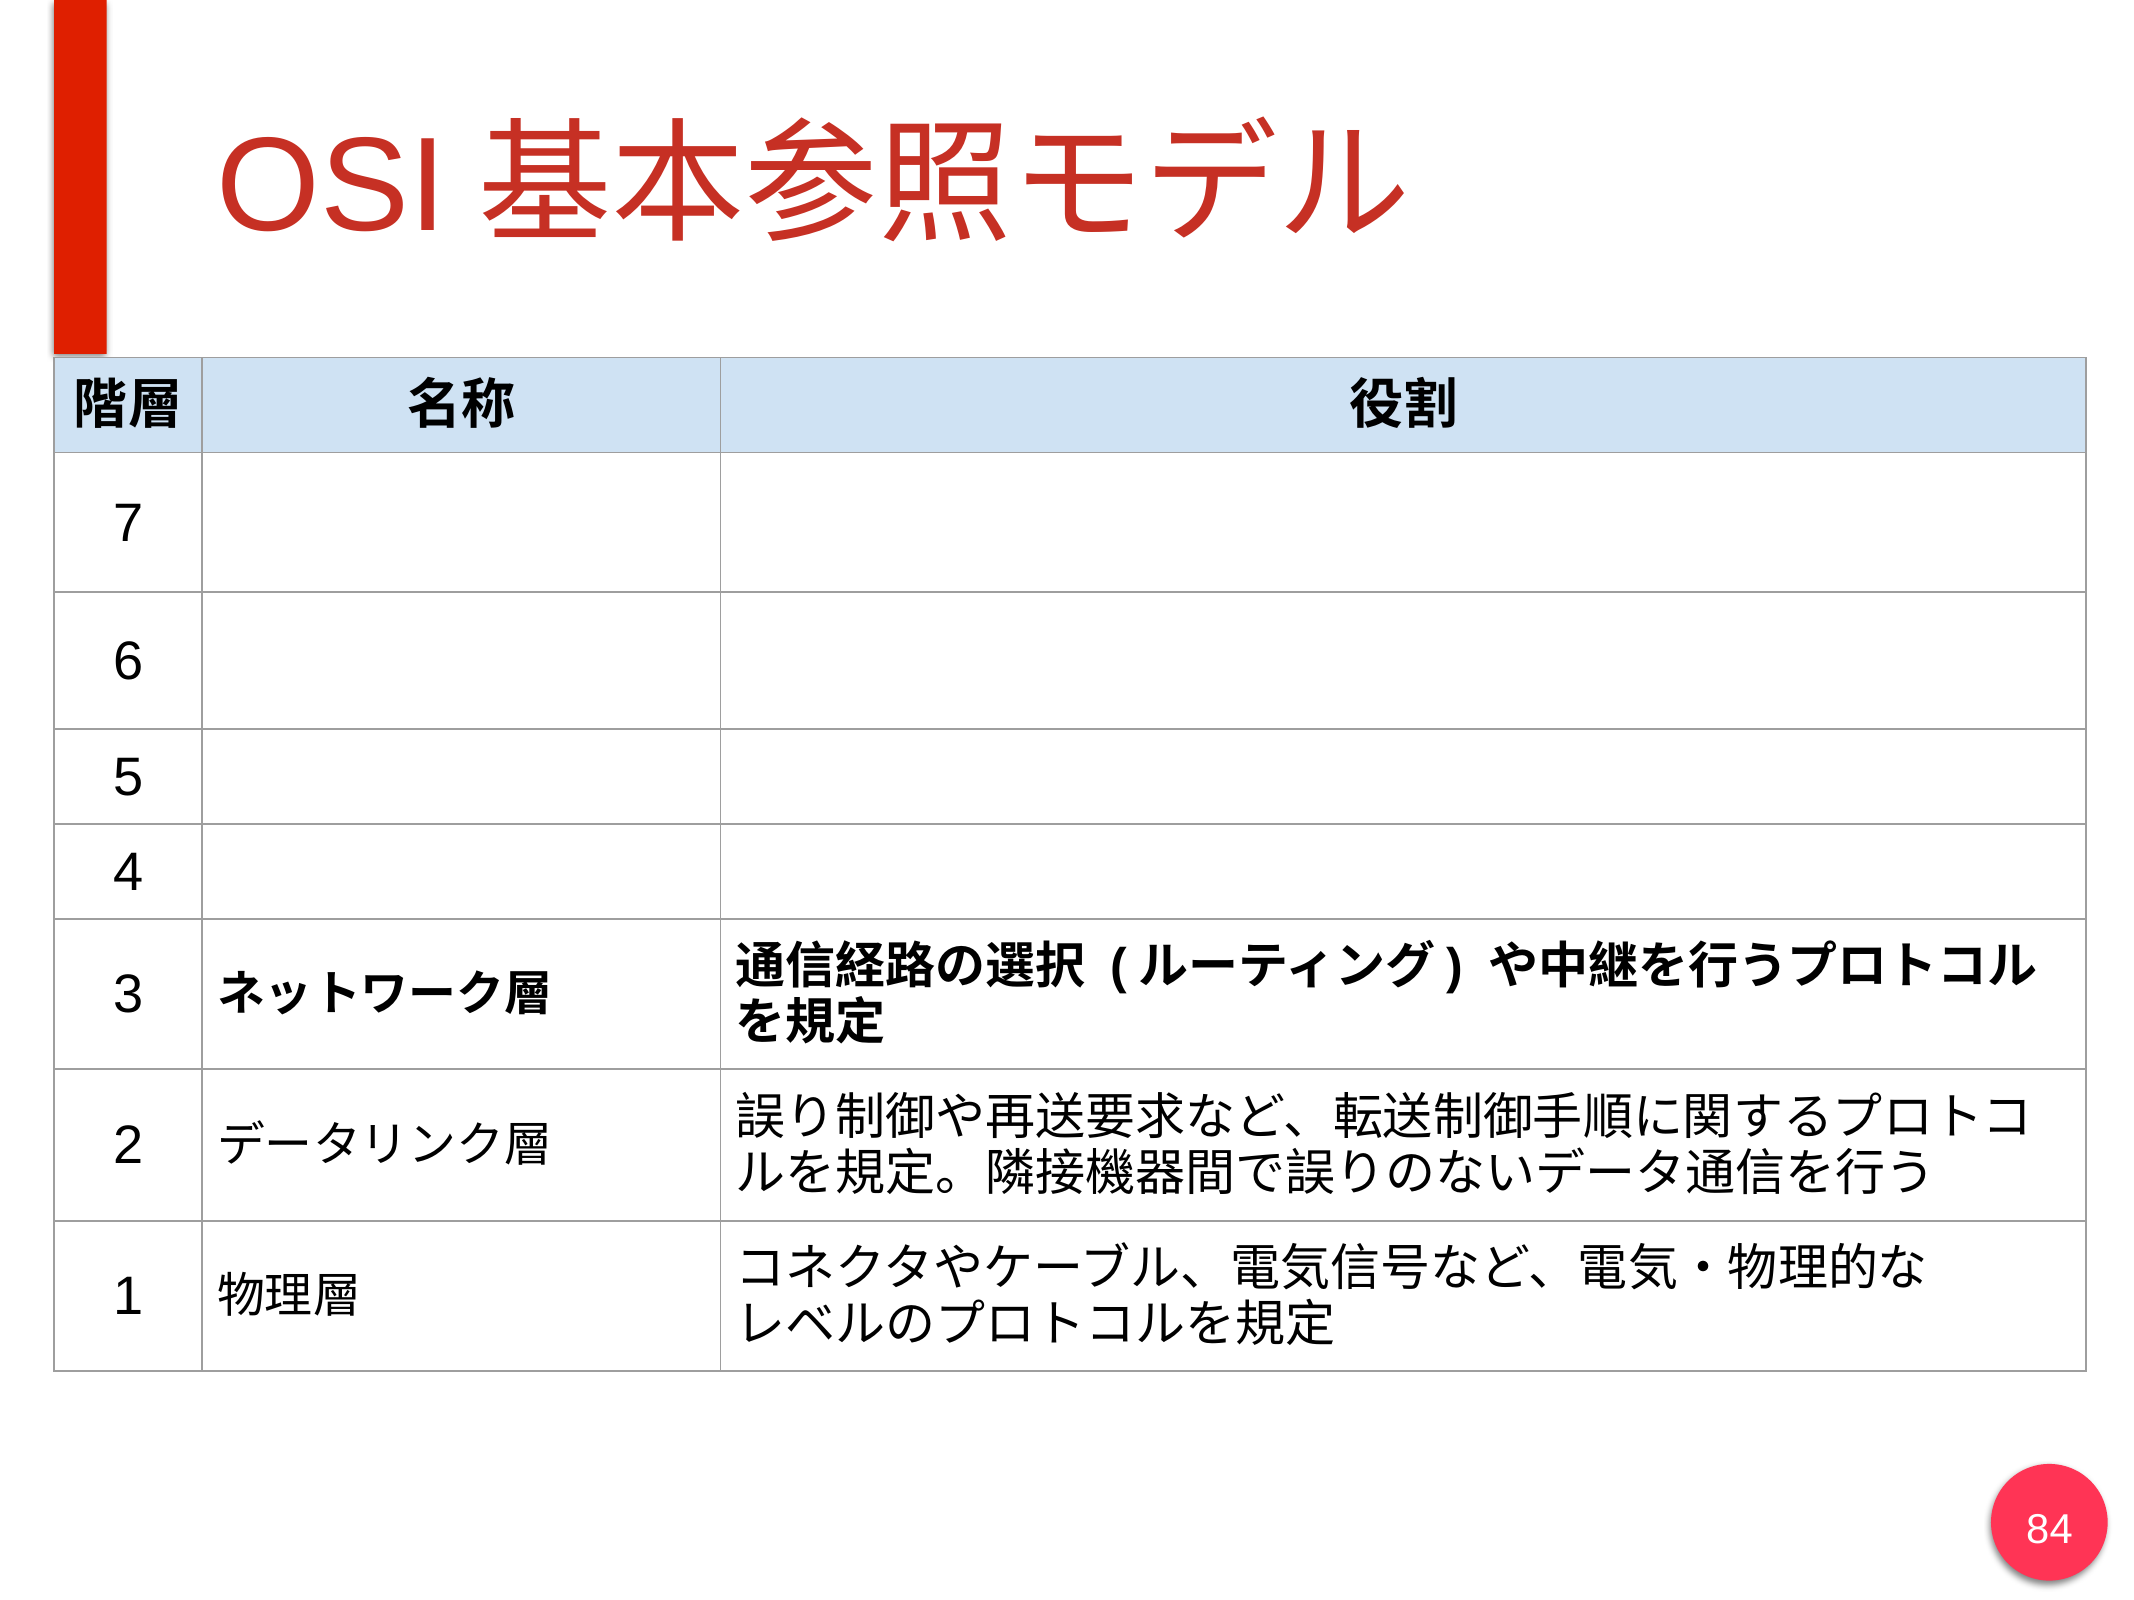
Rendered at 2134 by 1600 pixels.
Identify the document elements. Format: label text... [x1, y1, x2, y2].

table_cell [721, 730, 2085, 823]
table_cell [203, 730, 720, 823]
table_cell 1 [55, 1222, 201, 1370]
table_cell [721, 593, 2085, 728]
table_cell コネクタやケーブル、電気信号など、電気・物理的な レベルのプロトコルを規定 [721, 1222, 2085, 1370]
table_cell 7 [55, 453, 201, 591]
table_cell [721, 453, 2085, 591]
table_cell 3 [55, 920, 201, 1068]
table_cell [203, 593, 720, 728]
table_cell [203, 825, 720, 918]
table_cell [721, 825, 2085, 918]
table_cell 通信経路の選択 (ルーティング) や中継を行うプロトコルを規定 [721, 920, 2085, 1068]
table_cell ネットワーク層 [203, 920, 720, 1068]
table_header 階層 [55, 358, 201, 452]
title OSI基本参照モデル [208, 18, 2030, 336]
table_cell 5 [55, 730, 201, 823]
table_cell 6 [55, 593, 201, 728]
slide_number 84 [2012, 1493, 2087, 1600]
table_cell [203, 453, 720, 591]
table_cell 4 [55, 825, 201, 918]
table_cell データリンク層 [203, 1070, 720, 1220]
table_cell 物理層 [203, 1222, 720, 1370]
table_header 役割 [721, 358, 2085, 452]
table_header 名称 [203, 358, 720, 452]
table_cell 2 [55, 1070, 201, 1220]
table_cell 誤り制御や再送要求など、転送制御手順に関するプロトコルを規定。隣接機器間で誤りのないデータ通信を行う [721, 1070, 2085, 1220]
